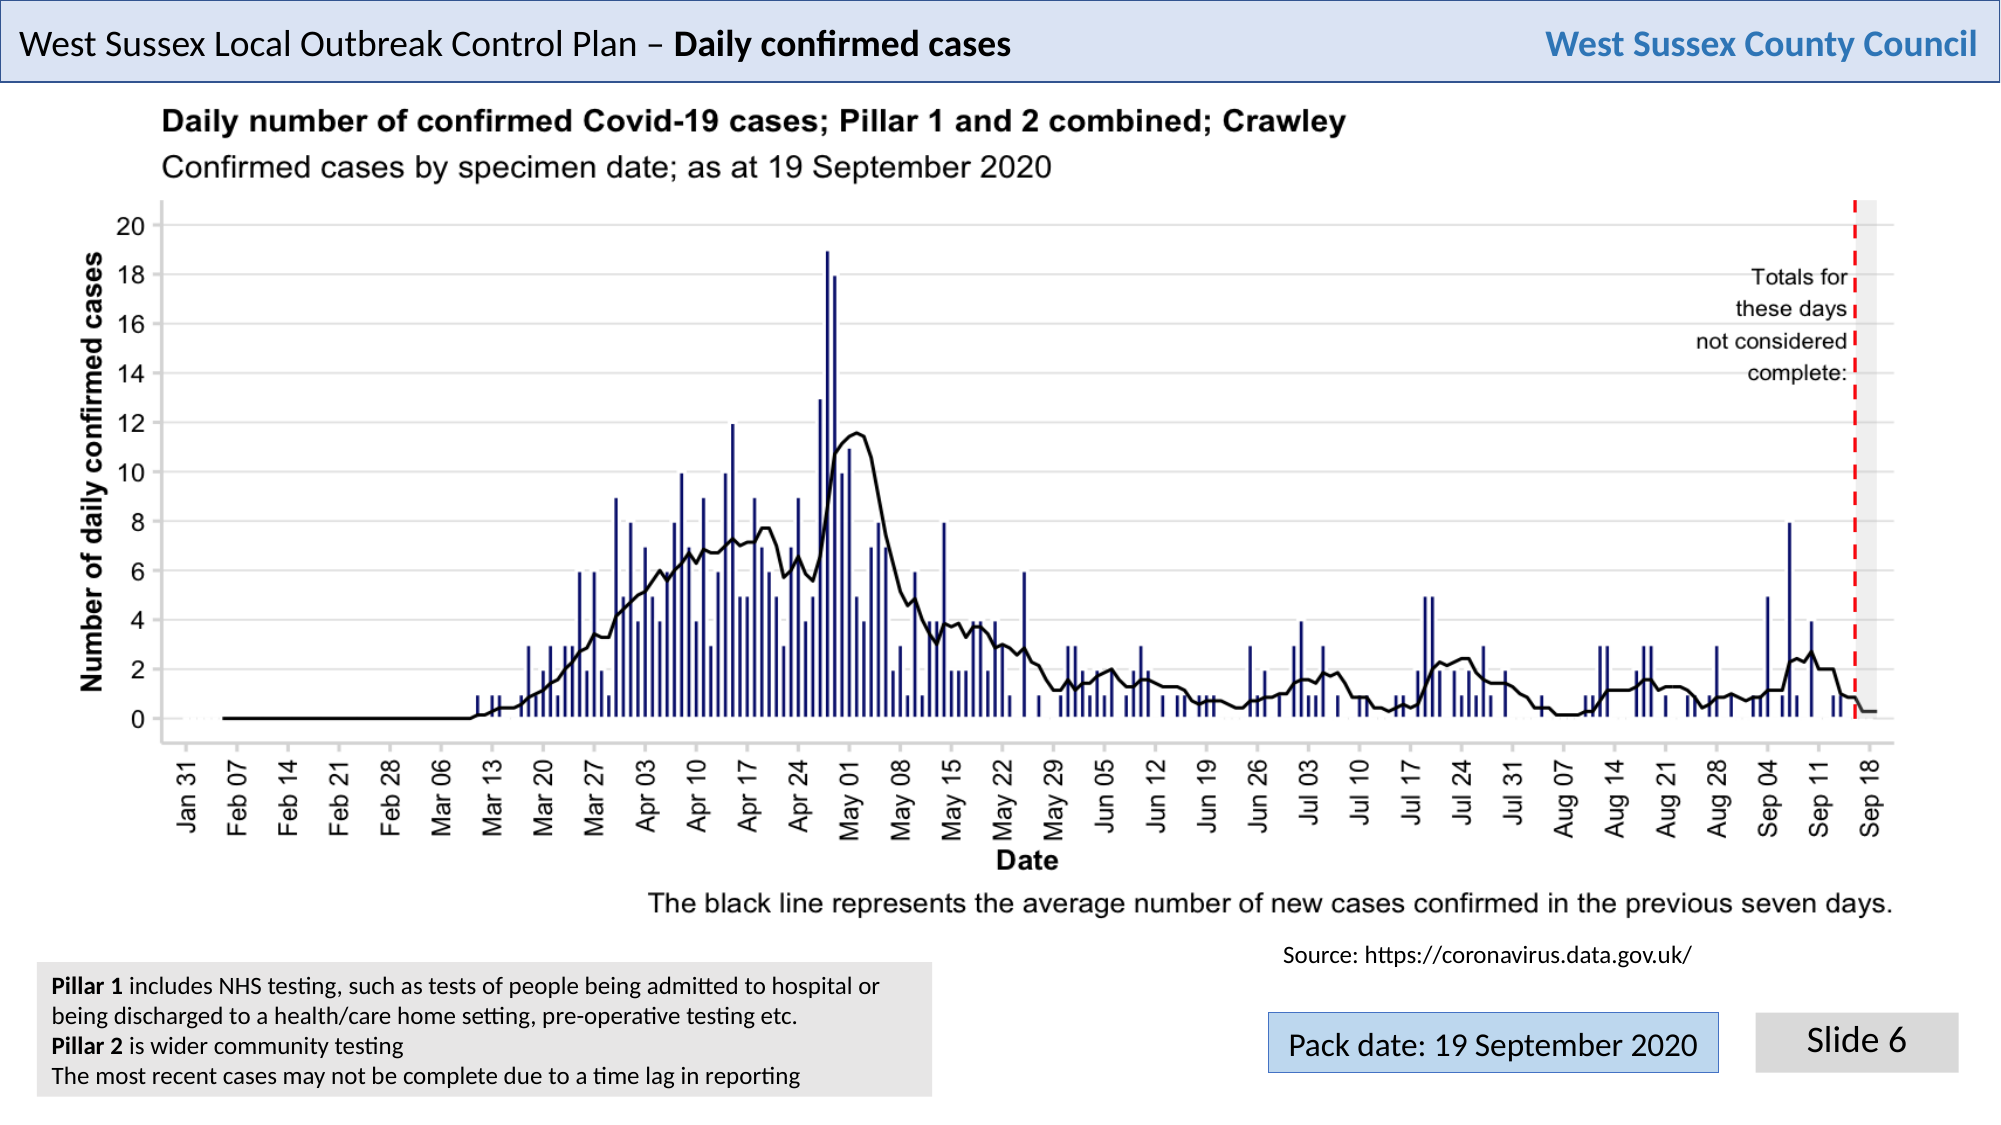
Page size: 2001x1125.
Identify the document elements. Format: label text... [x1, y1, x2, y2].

picture [63, 91, 1912, 935]
list Source: https://coronavirus.data.gov.uk/ [1268, 935, 1912, 995]
list Slide 6 [1755, 1012, 1959, 1073]
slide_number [1268, 1012, 1719, 1073]
